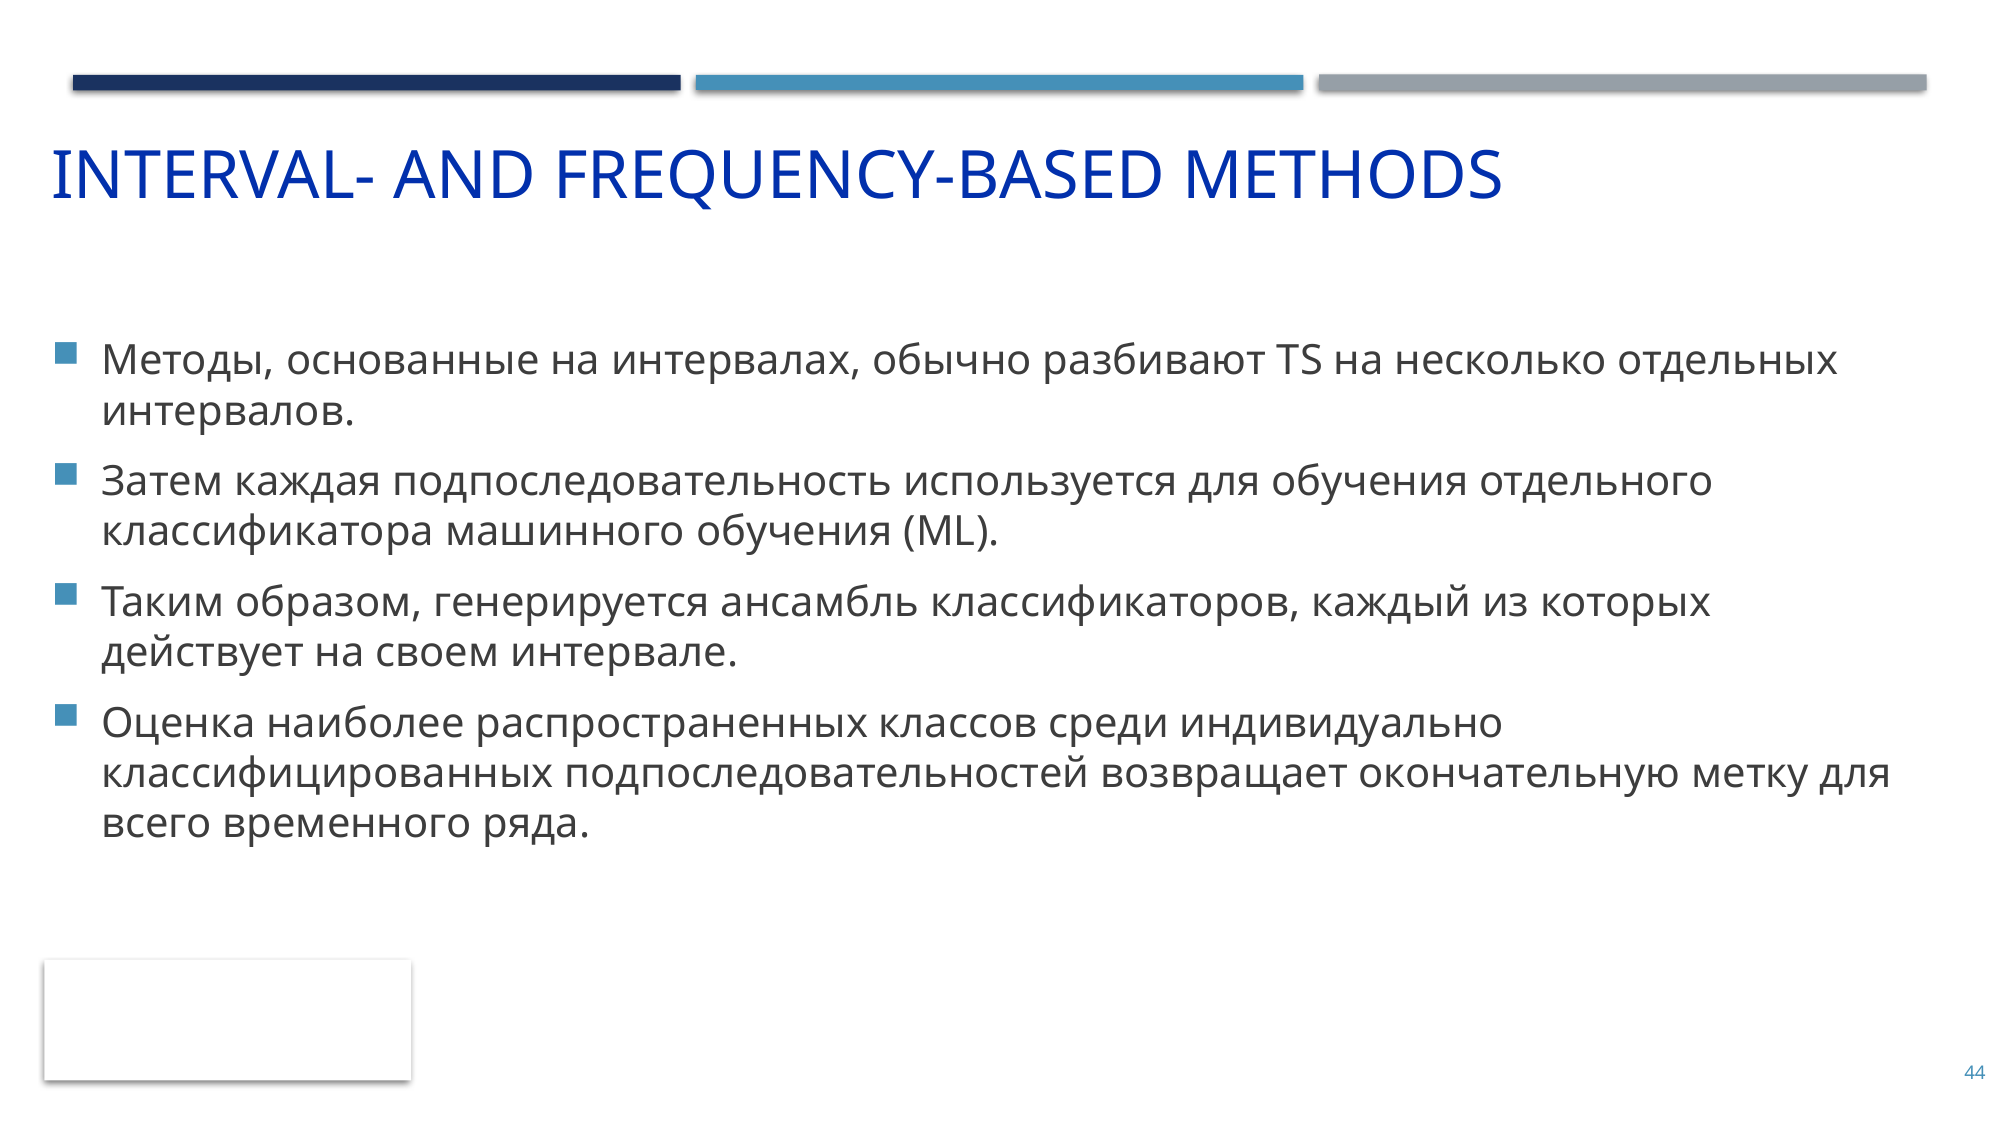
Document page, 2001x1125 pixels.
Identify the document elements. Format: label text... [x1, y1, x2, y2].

list Методы, основанные на интервалах, обычно разбивают TS на несколько отдельных интервалов. Затем каждая подпоследовательность используется для обучения отдельного классификатора машинного обучения (ML). Таким образом, генерируется ансамбль классификаторов, каждый из которых действует на своем интервале. Оценка наиболее распространенных классов среди индивидуально классифицированных подпоследовательностей возвращает окончательную метку для всего временного ряда. [36, 161, 1913, 1018]
title Interval- and Frequency-Based Methods [36, 131, 1748, 212]
slide_number 44 [1891, 1020, 2000, 1125]
